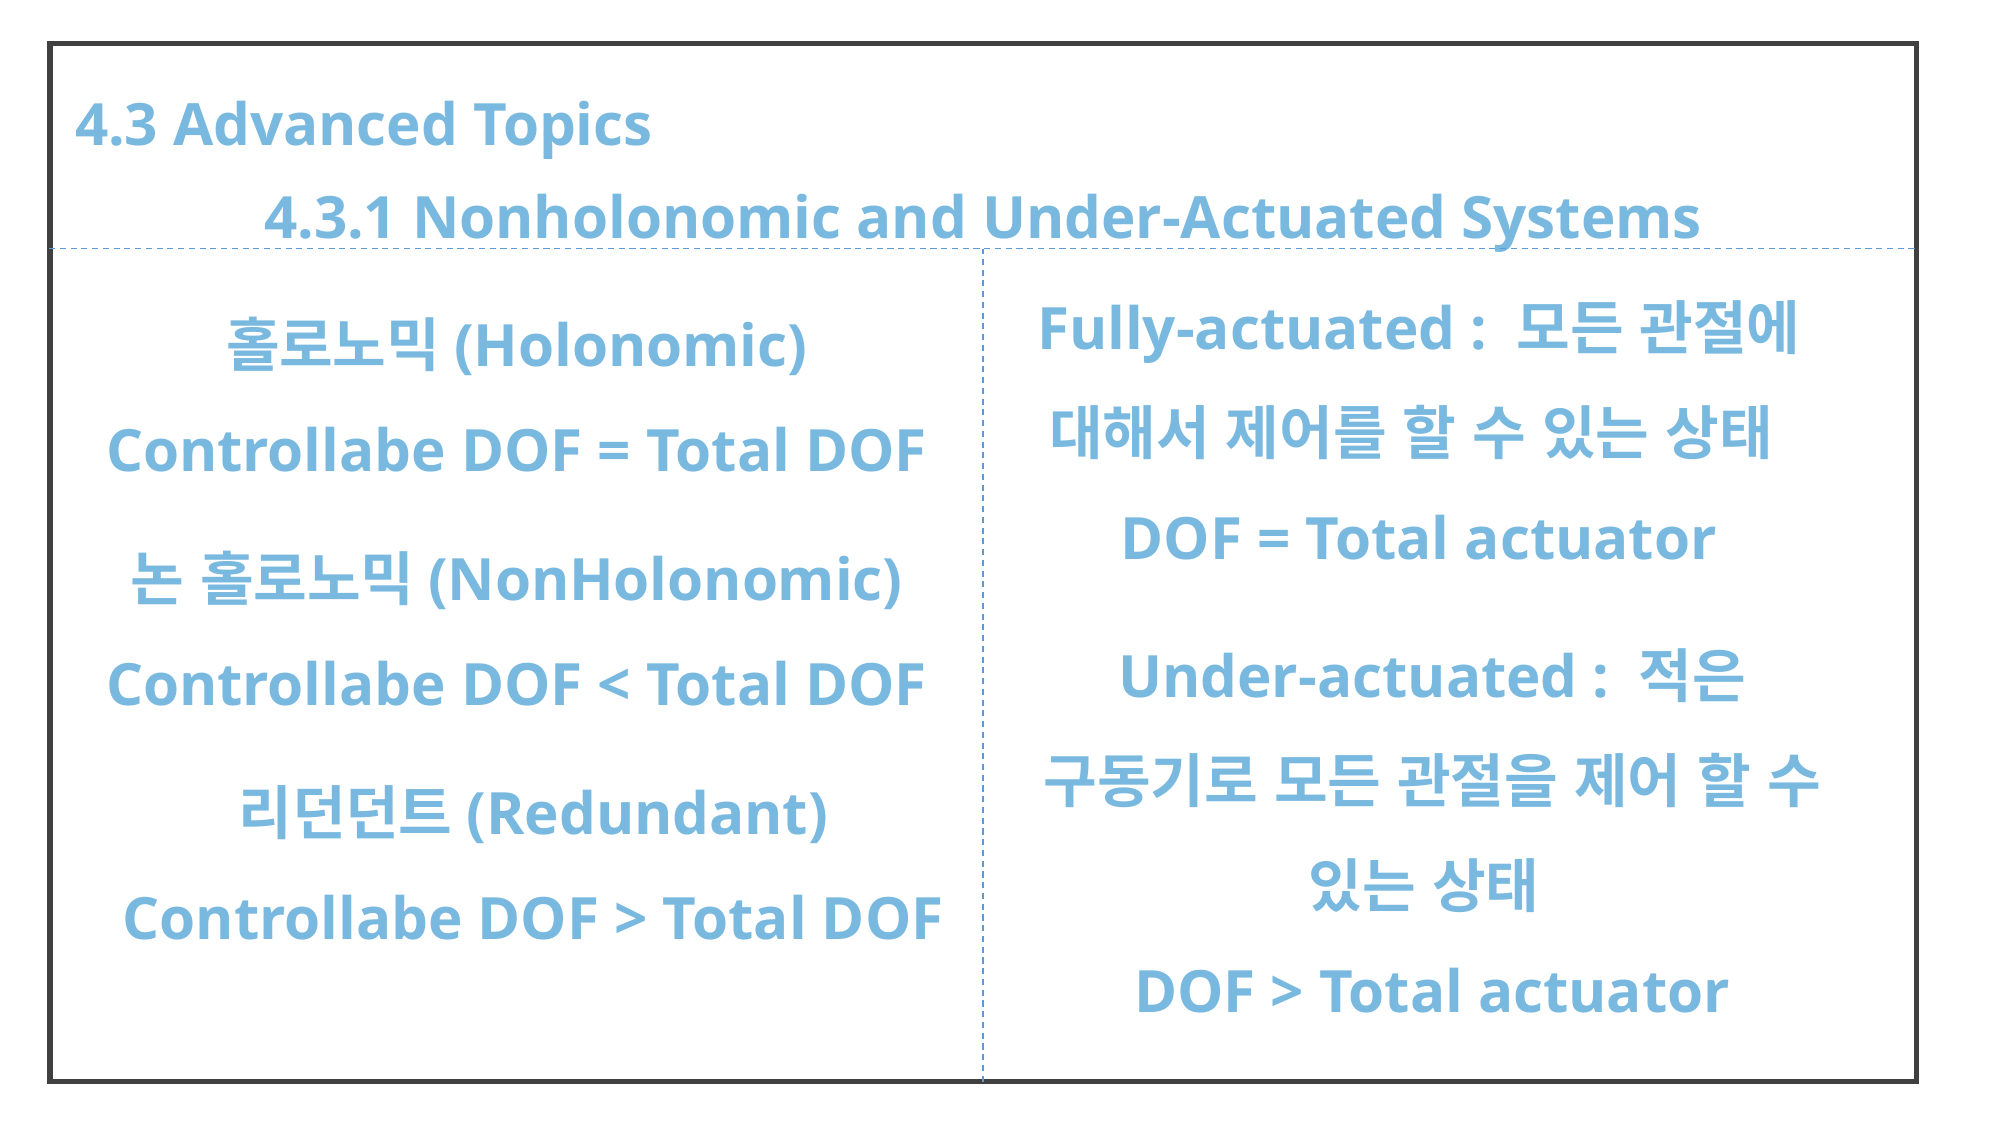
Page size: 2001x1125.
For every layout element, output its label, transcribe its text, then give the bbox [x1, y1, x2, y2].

text_box 리던던트(Redundant) Controllabe DOF > Total DOF [100, 734, 967, 959]
text_box 4.3.1 Nonholonomic and Under-Actuated Systems [178, 138, 1788, 248]
text_box Under-actuated : 적은 구동기로 모든 관절을 제어 할 수 있는 상태 DOF > Total actuator [999, 597, 1866, 1032]
text_box Fully-actuated : 모든 관절에 대해서 제어를 할 수 있는 상태 DOF = Total actuator [985, 249, 1852, 579]
text_box 홀로노믹(Holonomic) Controllabe DOF = Total DOF [83, 265, 950, 491]
text_box 4.3.1 Nonholonomic and Under-Actuated Systems [178, 249, 983, 259]
text_box 논 홀로노믹(NonHolonomic) Controllabe DOF < Total DOF [83, 500, 950, 725]
text_box [49, 42, 1917, 248]
text_box [49, 249, 1917, 1083]
